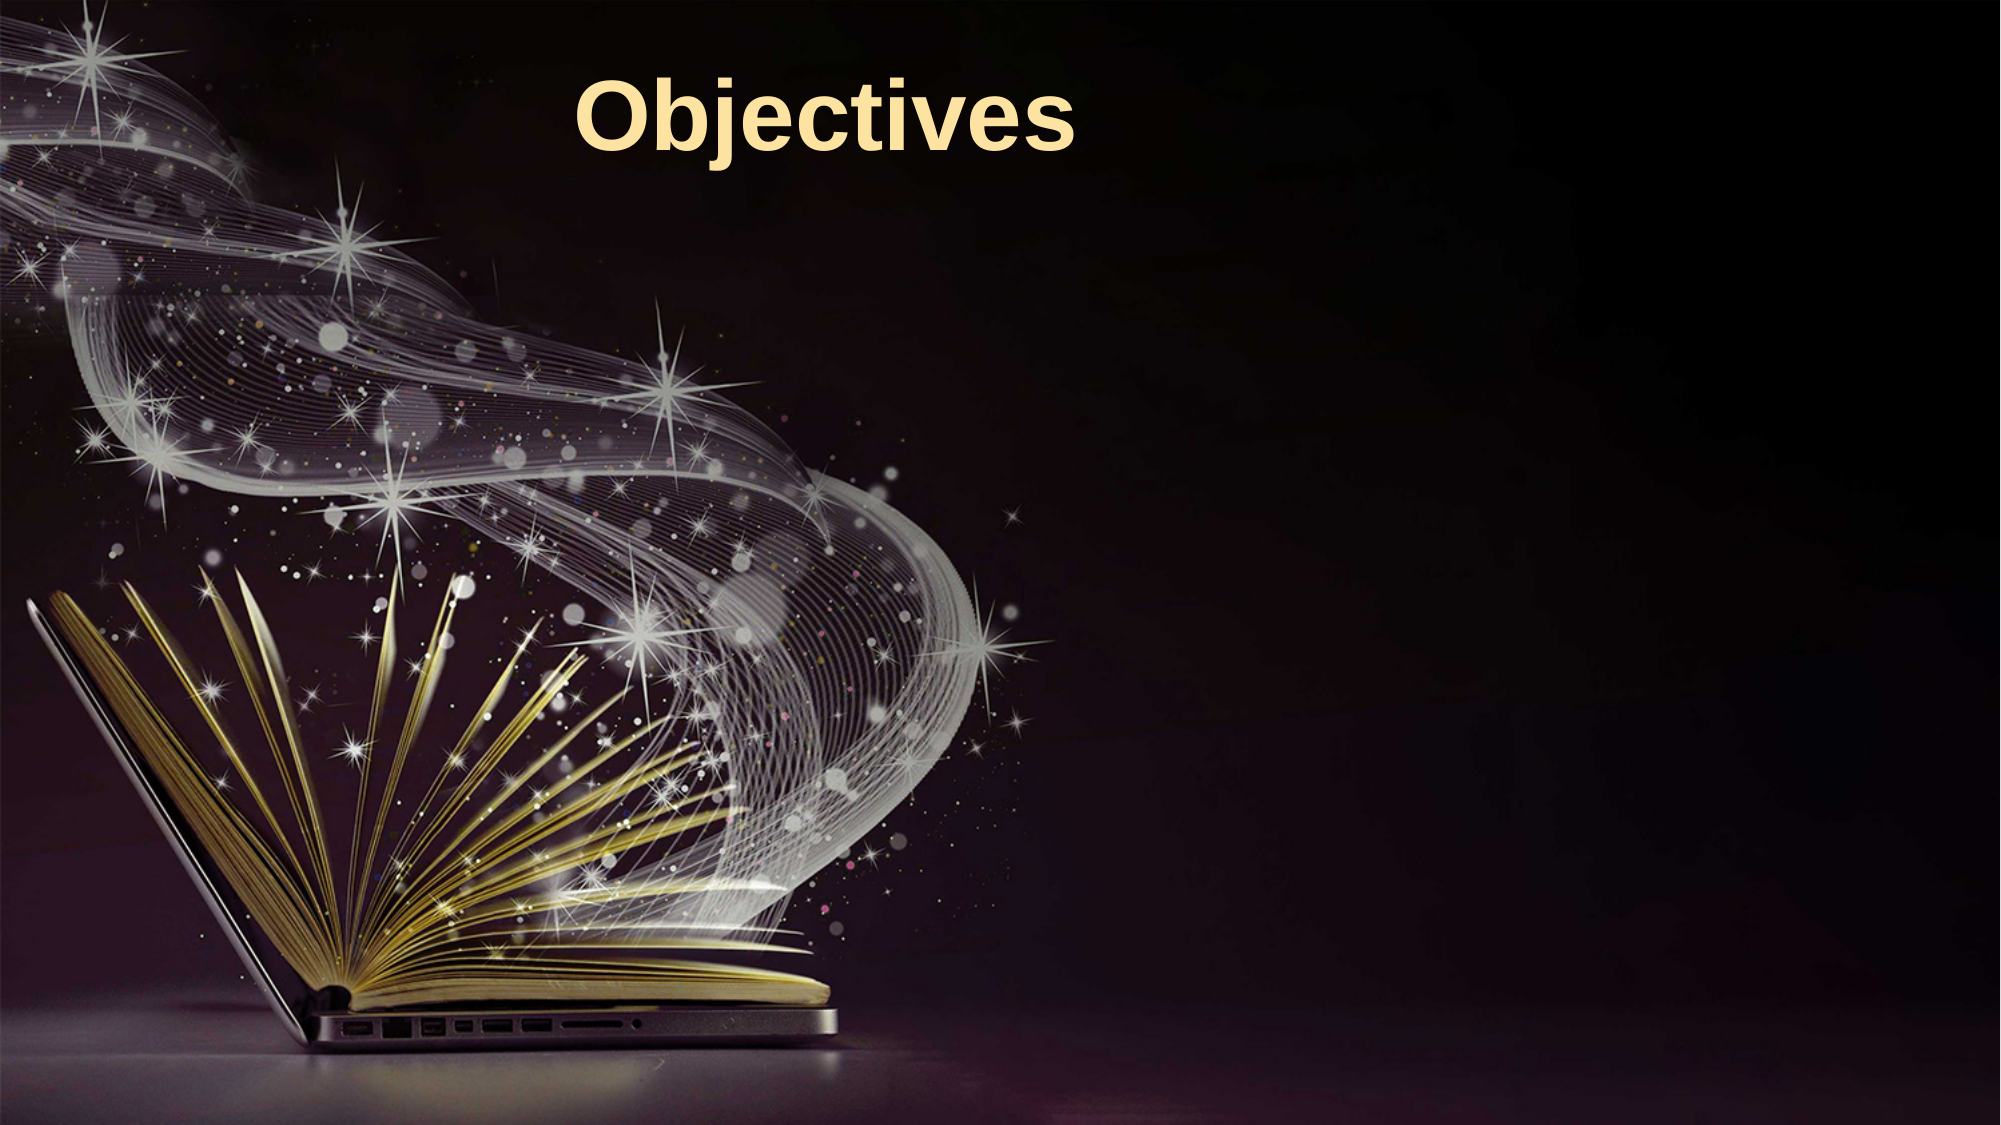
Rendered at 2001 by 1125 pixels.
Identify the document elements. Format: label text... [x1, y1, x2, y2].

picture [0, 0, 2001, 1125]
text_box Objectives [308, 43, 1483, 178]
